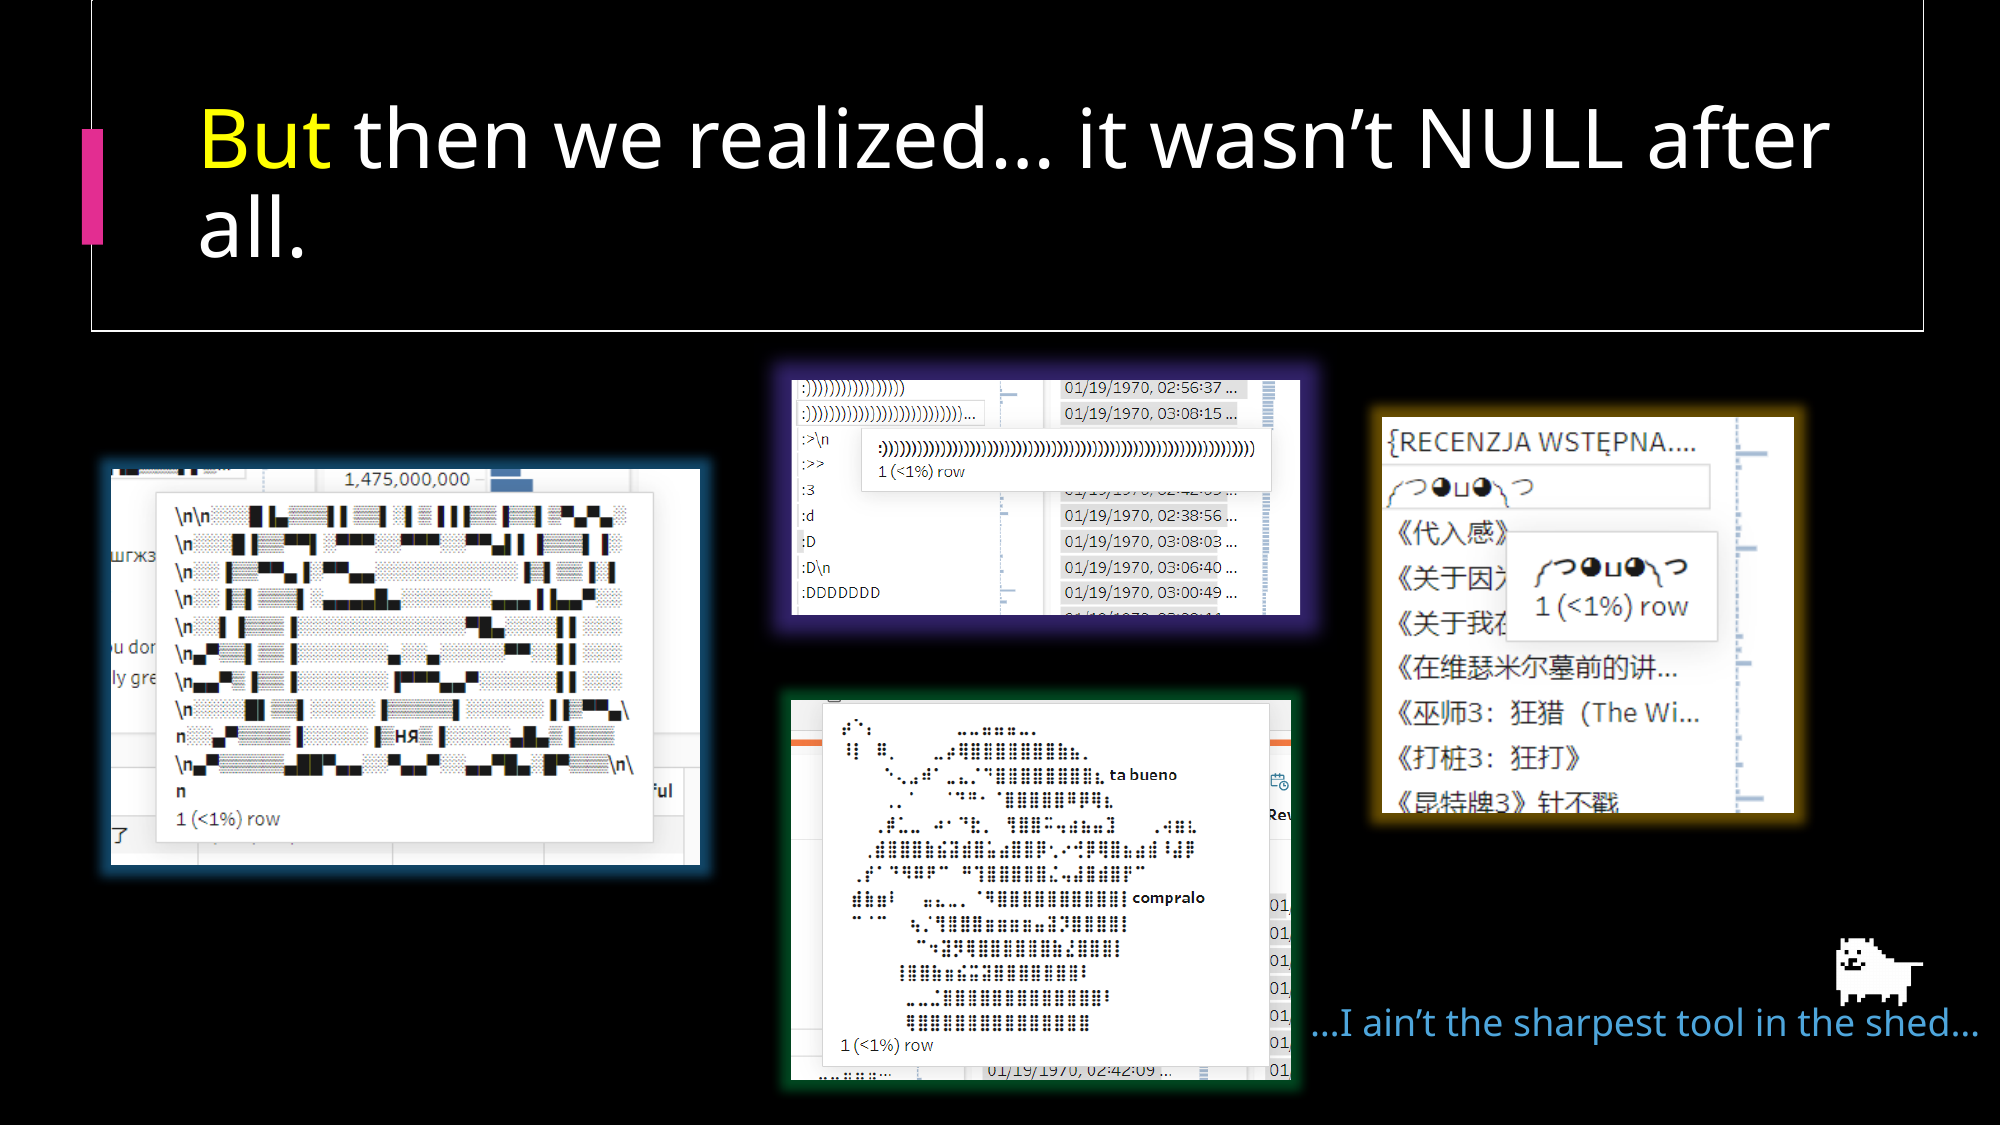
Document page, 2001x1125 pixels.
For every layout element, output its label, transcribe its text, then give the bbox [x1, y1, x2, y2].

picture [791, 380, 1301, 615]
picture [1382, 417, 1794, 813]
picture [791, 700, 1291, 1080]
picture [1831, 934, 1927, 1010]
text_box …I ain’t the sharpest tool in the shed… [1295, 991, 1996, 1052]
picture [110, 469, 700, 865]
title But then we realized… it wasn’t NULL after all. [183, 90, 1851, 284]
